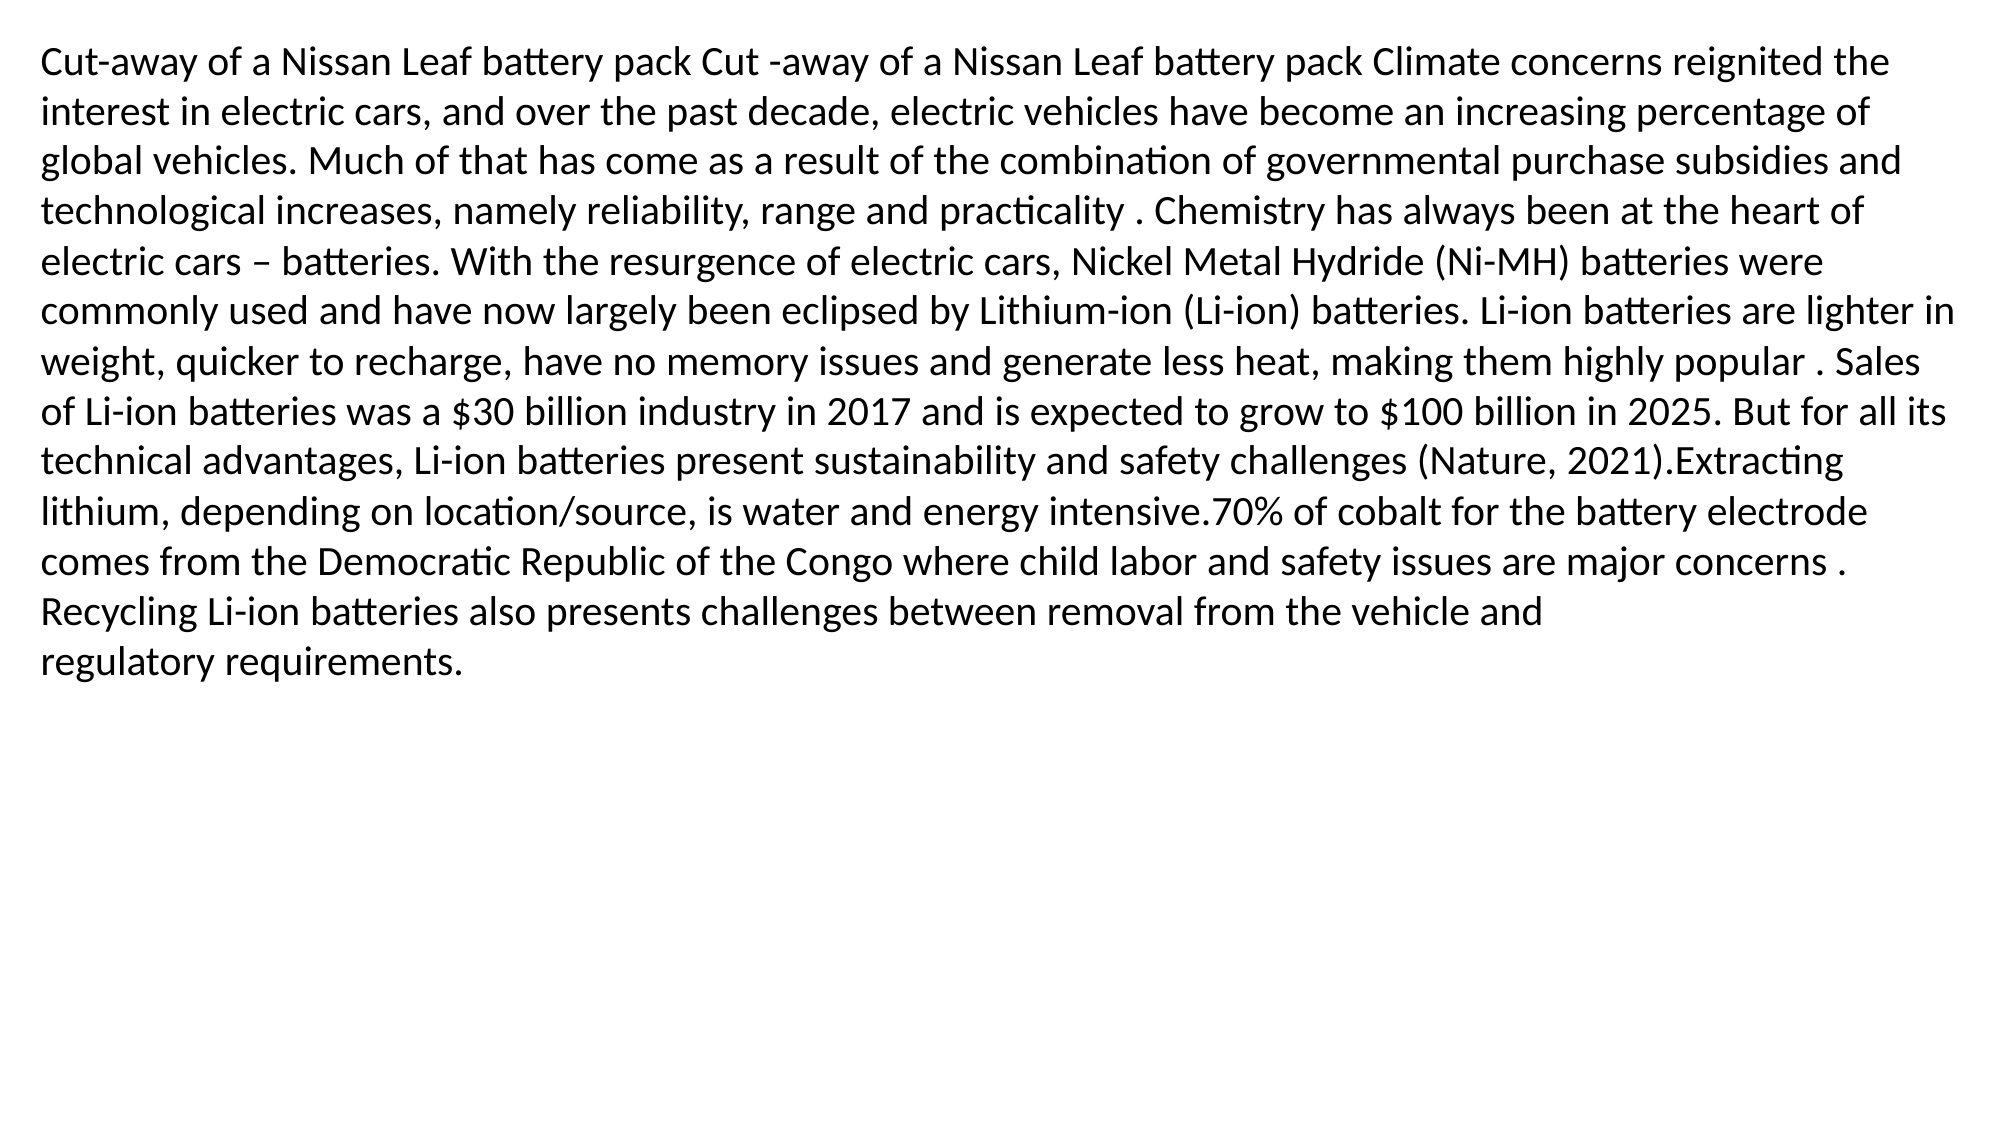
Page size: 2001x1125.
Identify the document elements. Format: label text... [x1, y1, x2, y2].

text_box Cut-away of a Nissan Leaf battery pack Cut -away of a Nissan Leaf battery pack Climate concerns reignited the interest in electric cars, and over the past decade, electric vehicles have become an increasing percentage of global vehicles. Much of that has come as a result of the combination of governmental purchase subsidies and technological increases, namely reliability, range and practicality . Chemistry has always been at the heart of electric cars – batteries. With the resurgence of electric cars, Nickel Metal Hydride (Ni-MH) batteries were commonly used and have now largely been eclipsed by Lithium-ion (Li-ion) batteries. Li-ion batteries are lighter in weight, quicker to recharge, have no memory issues and generate less heat, making them highly popular . Sales of Li-ion batteries was a $30 billion industry in 2017 and is expected to grow to $100 billion in 2025. But for all its technical advantages, Li-ion batteries present sustainability and safety challenges (Nature, 2021).Extracting lithium, depending on location/source, is water and energy intensive.70% of cobalt for the battery electrode comes from the Democratic Republic of the Congo where child labor and safety issues are major concerns . Recycling Li-ion batteries also presents challenges between removal from the vehicle and regulatory requirements. [25, 25, 1976, 691]
